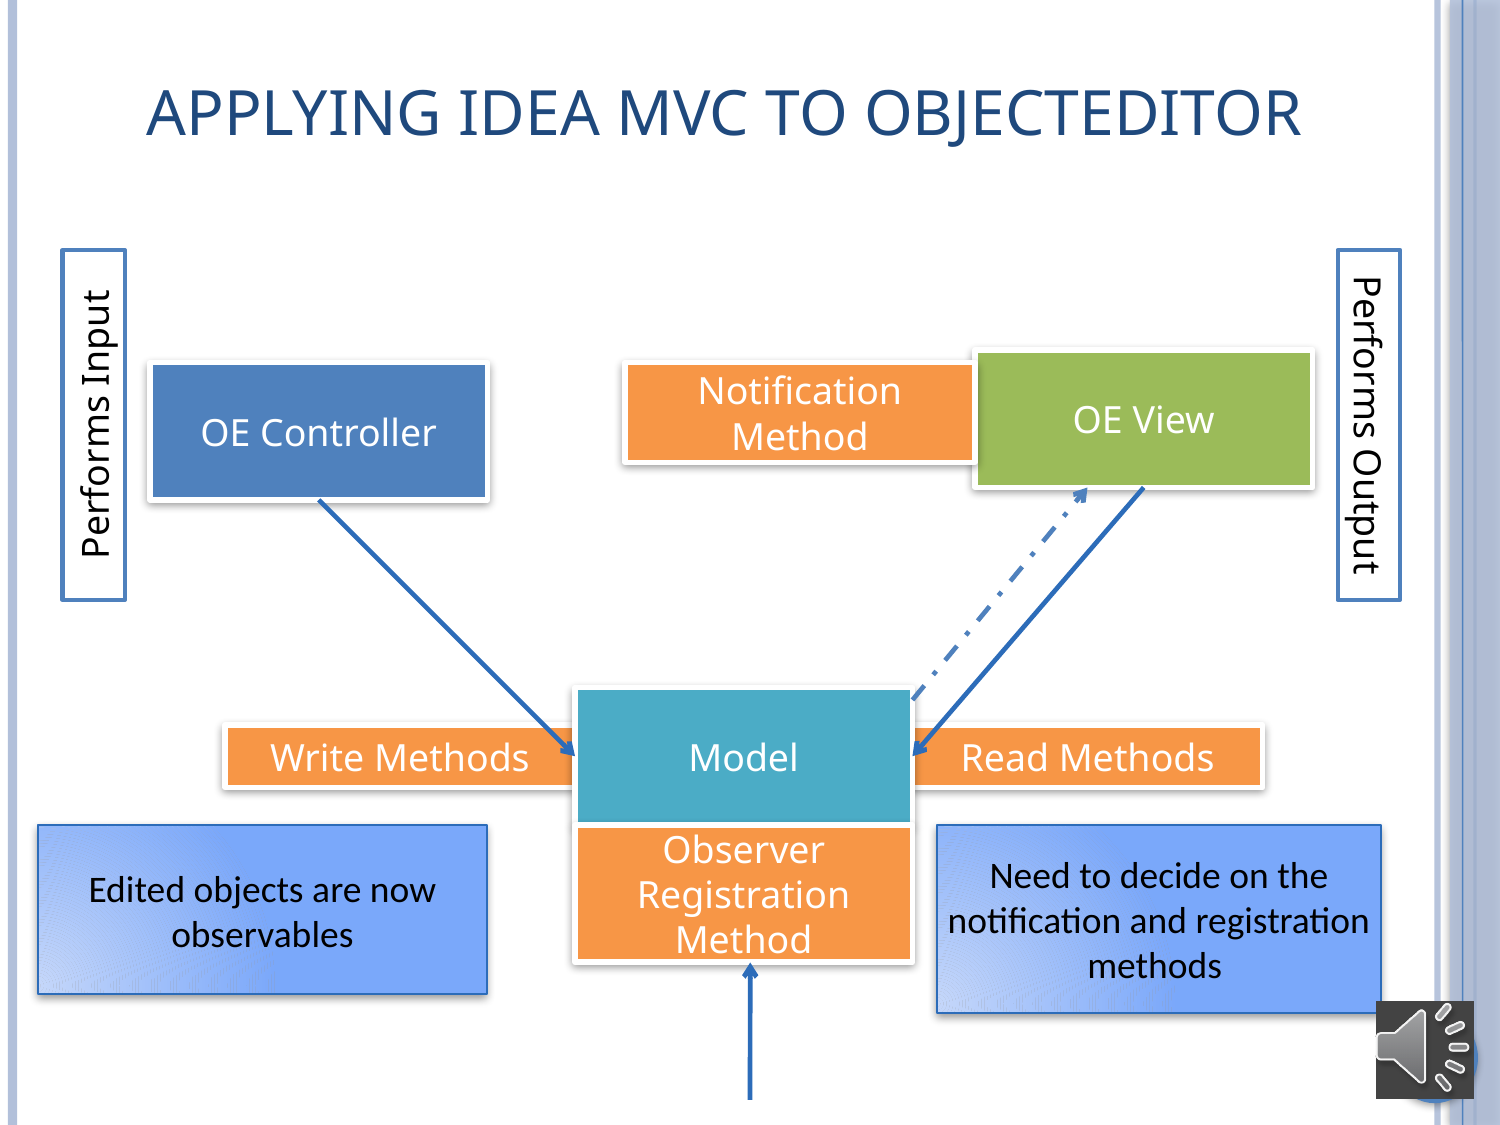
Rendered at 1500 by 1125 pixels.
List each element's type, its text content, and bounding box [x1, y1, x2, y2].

text_box Performs Input [60, 248, 127, 602]
picture [1374, 999, 1476, 1101]
title Applying Idea MVC to ObjectEditor [75, 45, 1375, 175]
text_box OE Controller [147, 360, 490, 503]
text_box Read Methods [921, 722, 1265, 790]
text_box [318, 499, 576, 757]
text_box Edited objects are now observables [37, 824, 488, 995]
text_box Performs Output [1336, 248, 1402, 602]
text_box Model [572, 685, 915, 821]
text_box Observer Registration Method [572, 822, 915, 965]
text_box OE View [972, 347, 1315, 490]
text_box Write Methods [222, 722, 566, 790]
text_box Need to decide on the notification and registration methods [936, 824, 1382, 1014]
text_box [893, 505, 1107, 682]
text_box Notification Method [622, 360, 978, 465]
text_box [893, 505, 1163, 738]
